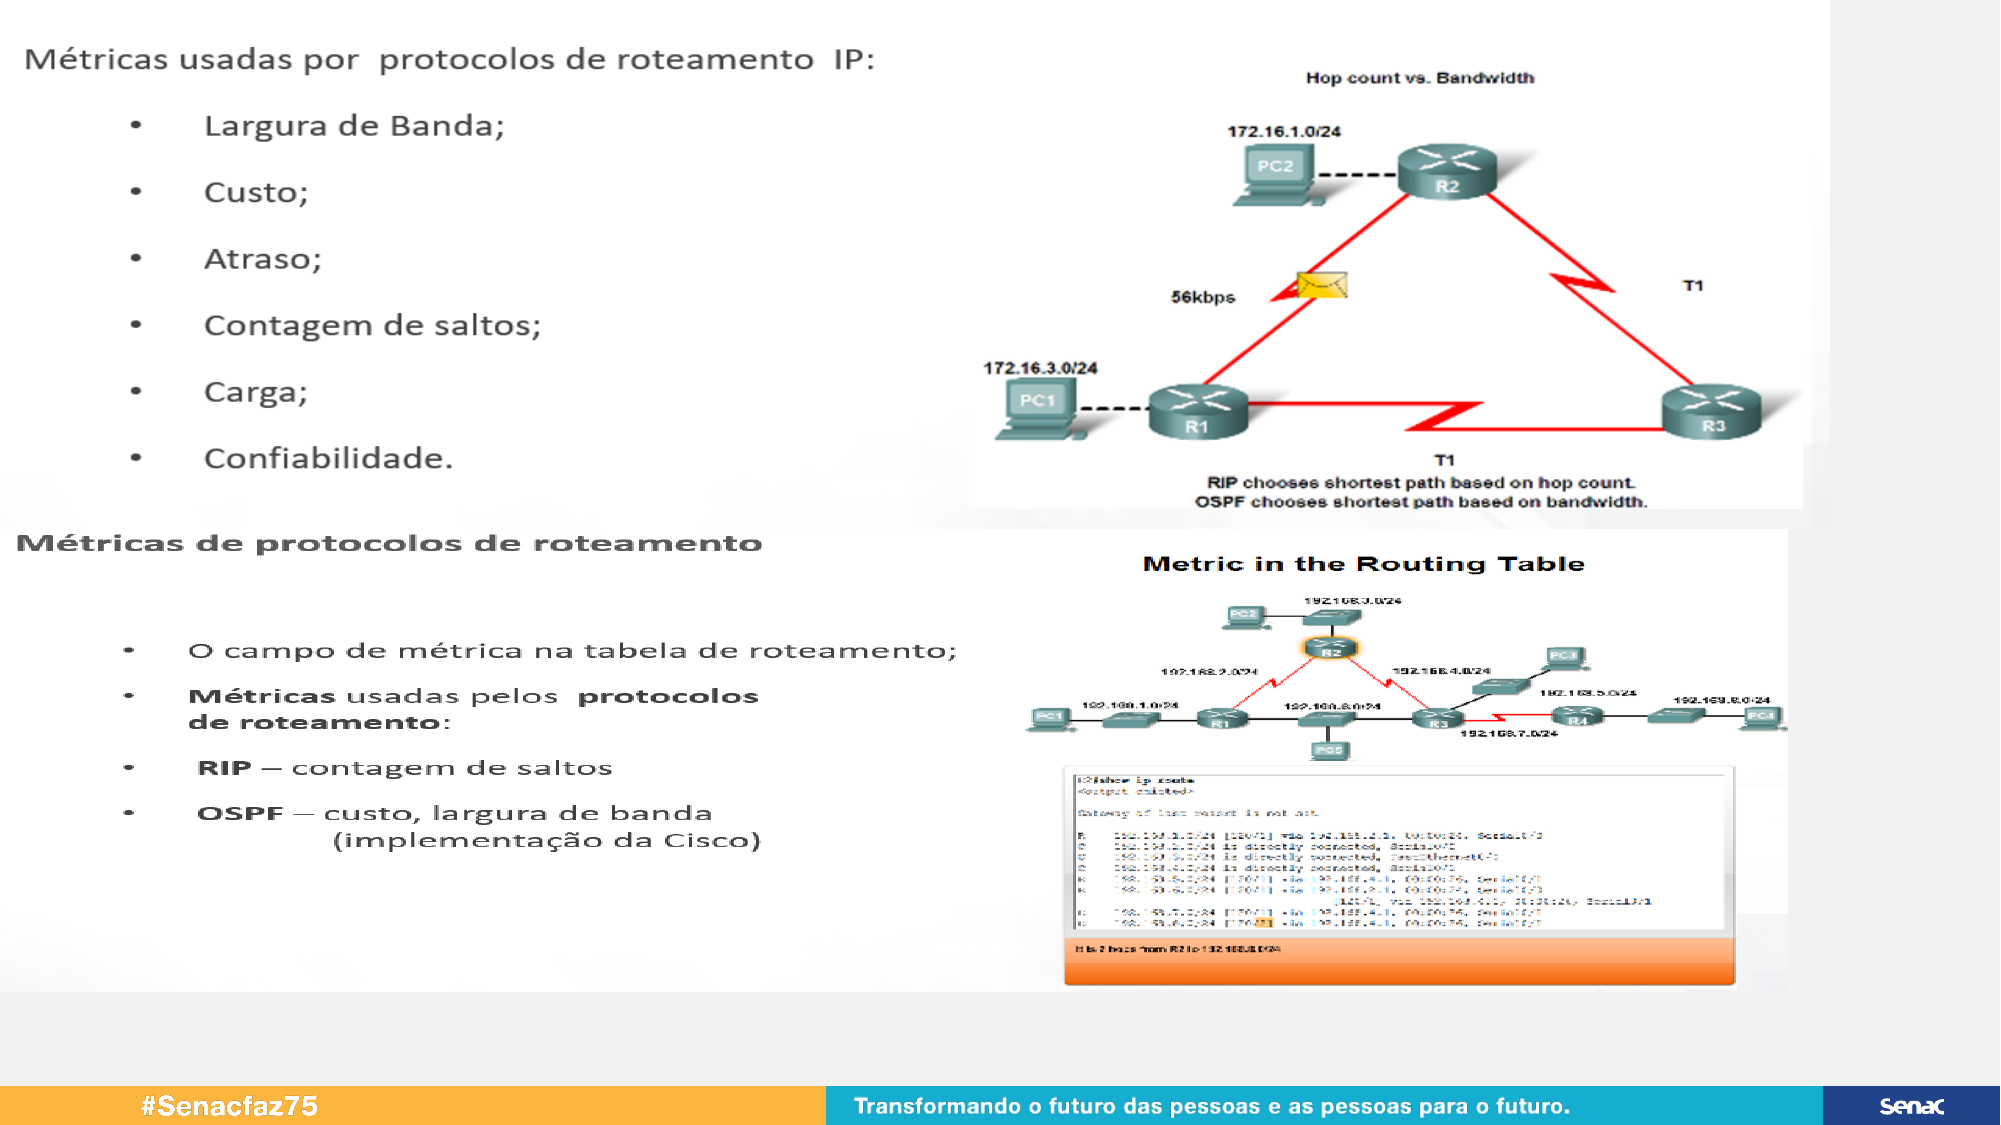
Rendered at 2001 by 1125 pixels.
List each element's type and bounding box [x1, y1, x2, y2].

picture [0, 0, 1830, 992]
picture [0, 1078, 2000, 1125]
